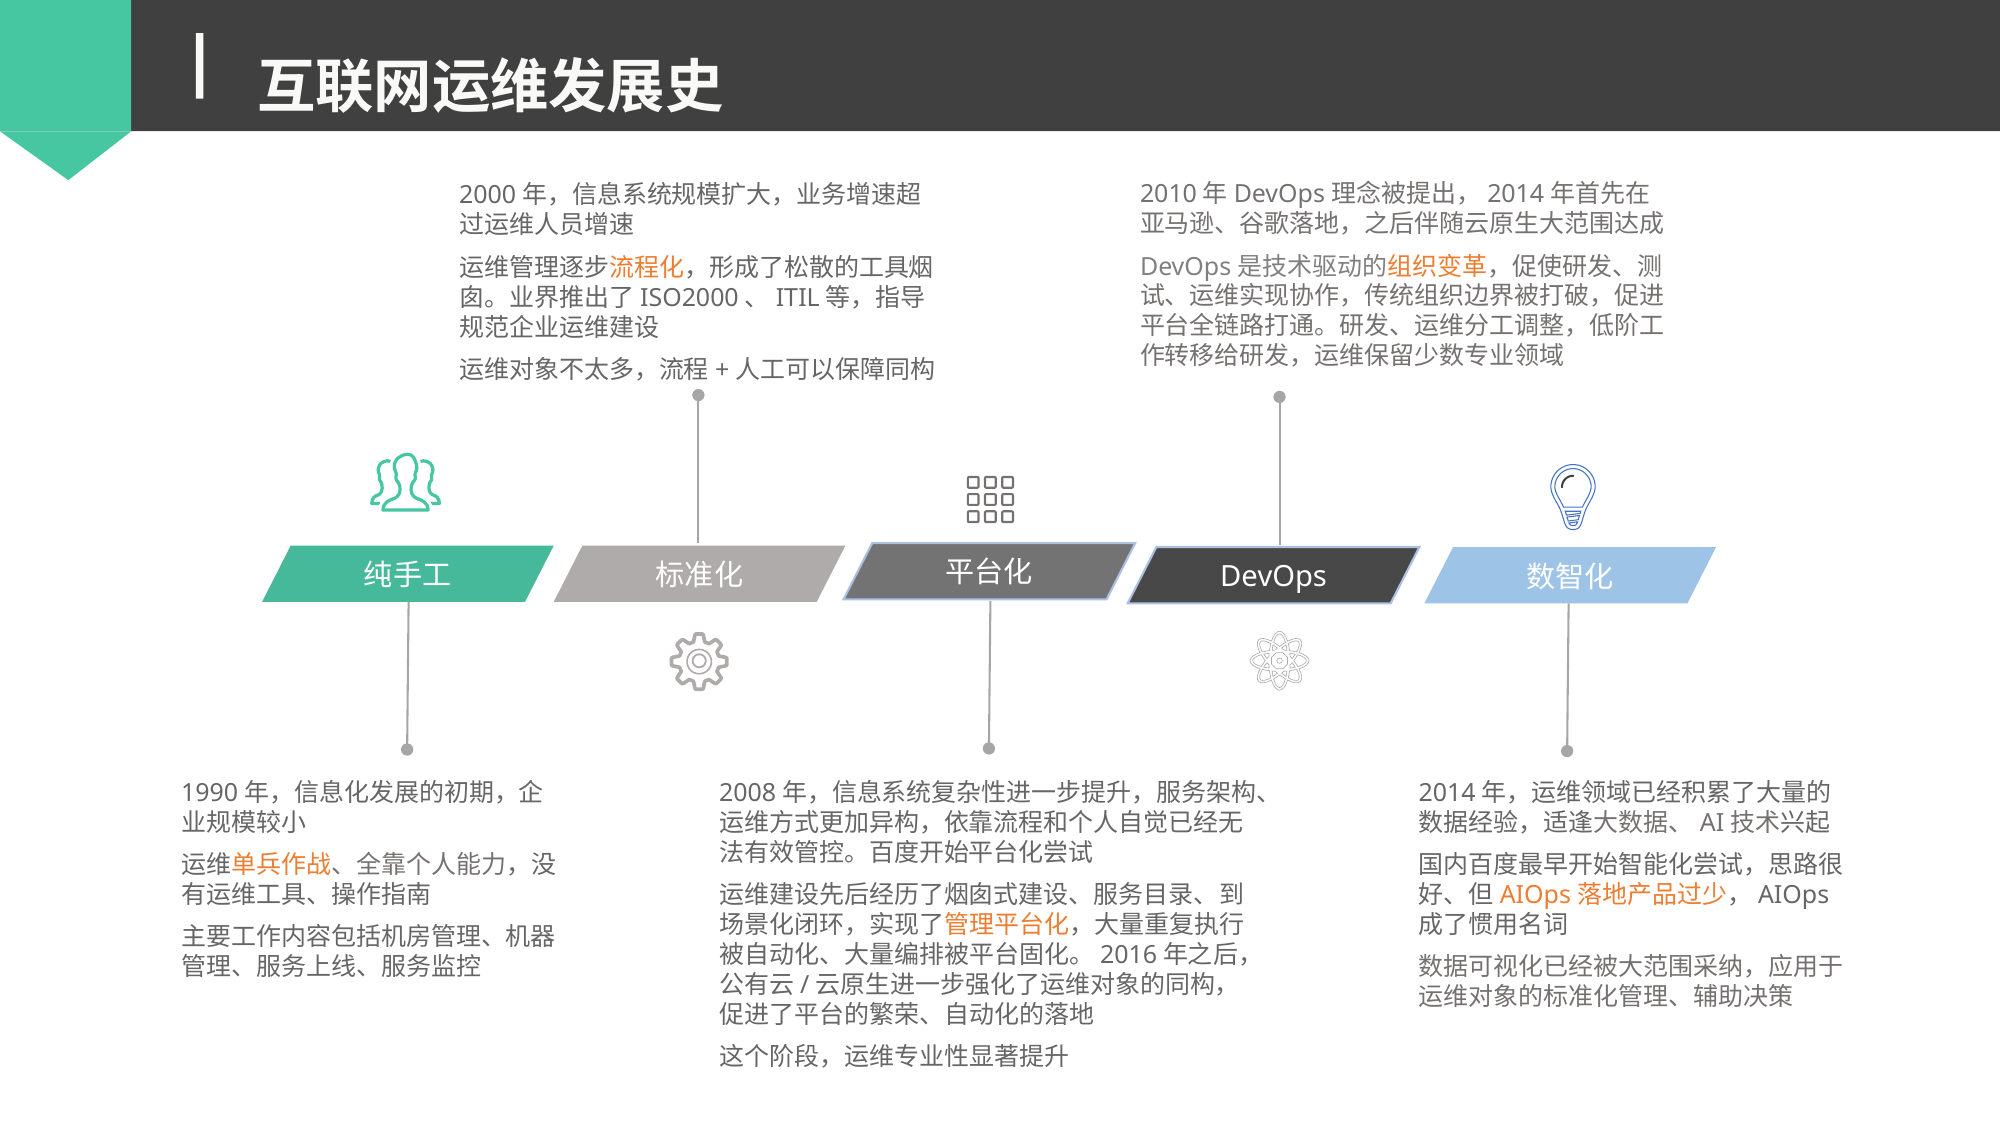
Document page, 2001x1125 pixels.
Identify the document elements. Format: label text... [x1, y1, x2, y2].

text_box 互联网运维发展史 [242, 6, 739, 127]
text_box 1990年，信息化发展的初期，企业规模较小 运维单兵作战、全靠个人能力，没有运维工具、操作指南 主要工作内容包括机房管理、机器管理、服务上线、服务监控 [166, 768, 574, 989]
text_box [1001, 510, 1015, 524]
text_box 2010年DevOps理念被提出，2014年首先在亚马逊、谷歌落地，之后伴随云原生大范围达成 DevOps是技术驱动的组织变革，促使研发、测试、运维实现协作，传统组织边界被打破，促进平台全链路打通。研发、运维分工调整，低阶工作转移给研发，运维保留少数专业领域 [1125, 170, 1686, 378]
text_box 2014年，运维领域已经积累了大量的数据经验，适逢大数据、AI技术兴起 国内百度最早开始智能化尝试，思路很好、但AIOps落地产品过少，AIOps成了惯用名词 数据可视化已经被大范围采纳，应用于运维对象的标准化管理、辅助决策 [1404, 768, 1859, 1019]
text_box [1001, 475, 1015, 489]
text_box [1001, 493, 1015, 506]
text_box [1249, 630, 1310, 691]
text_box [966, 510, 980, 524]
text_box 平台化 [843, 543, 1136, 600]
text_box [669, 632, 729, 692]
text_box [966, 493, 980, 506]
text_box [966, 475, 980, 489]
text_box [1550, 464, 1596, 530]
text_box DevOps [1127, 547, 1420, 604]
text_box [381, 452, 430, 512]
text_box 2008年，信息系统复杂性进一步提升，服务架构、运维方式更加异构，依靠流程和个人自觉已经无法有效管控。百度开始平台化尝试 运维建设先后经历了烟囱式建设、服务目录、到场景化闭环，实现了管理平台化，大量重复执行被自动化、大量编排被平台固化。2016年之后，公有云/云原生进一步强化了运维对象的同构，促进了平台的繁荣、自动化的落地 这个阶段，运维专业性显著提升 [704, 768, 1274, 1078]
text_box 数智化 [1424, 547, 1717, 604]
text_box [983, 475, 997, 489]
text_box [983, 493, 997, 506]
text_box [420, 459, 442, 506]
text_box 标准化 [553, 545, 846, 602]
text_box [983, 510, 997, 524]
text_box 纯手工 [262, 545, 554, 602]
text_box 2000年，信息系统规模扩大，业务增速超过运维人员增速 运维管理逐步流程化，形成了松散的工具烟囱。业界推出了ISO2000、ITIL等，指导规范企业运维建设 运维对象不太多，流程+人工可以保障同构 [444, 171, 955, 392]
text_box [370, 459, 391, 506]
